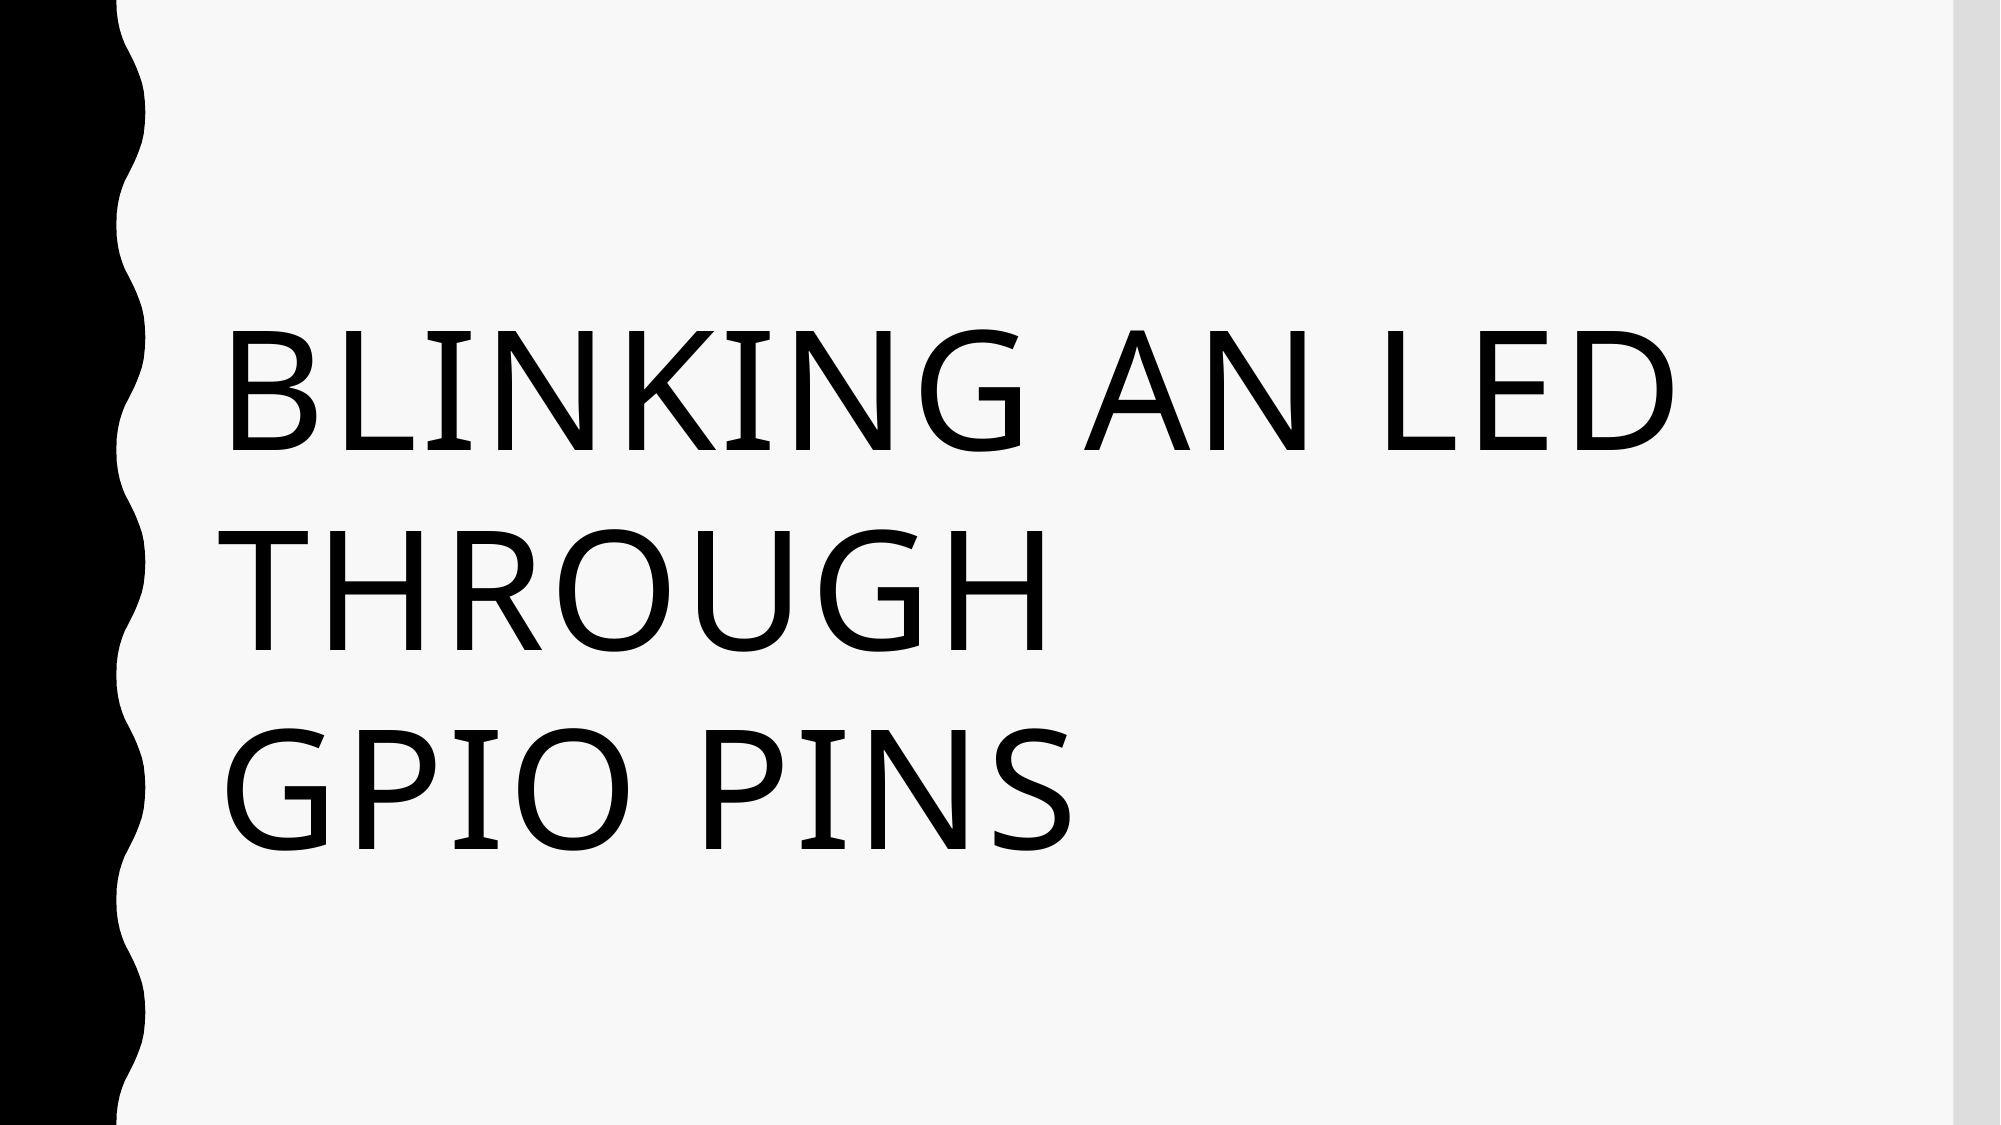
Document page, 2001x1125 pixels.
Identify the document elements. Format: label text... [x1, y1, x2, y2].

title BLINKING AN LED THROUGH GPIO PINS [202, 275, 1873, 1011]
